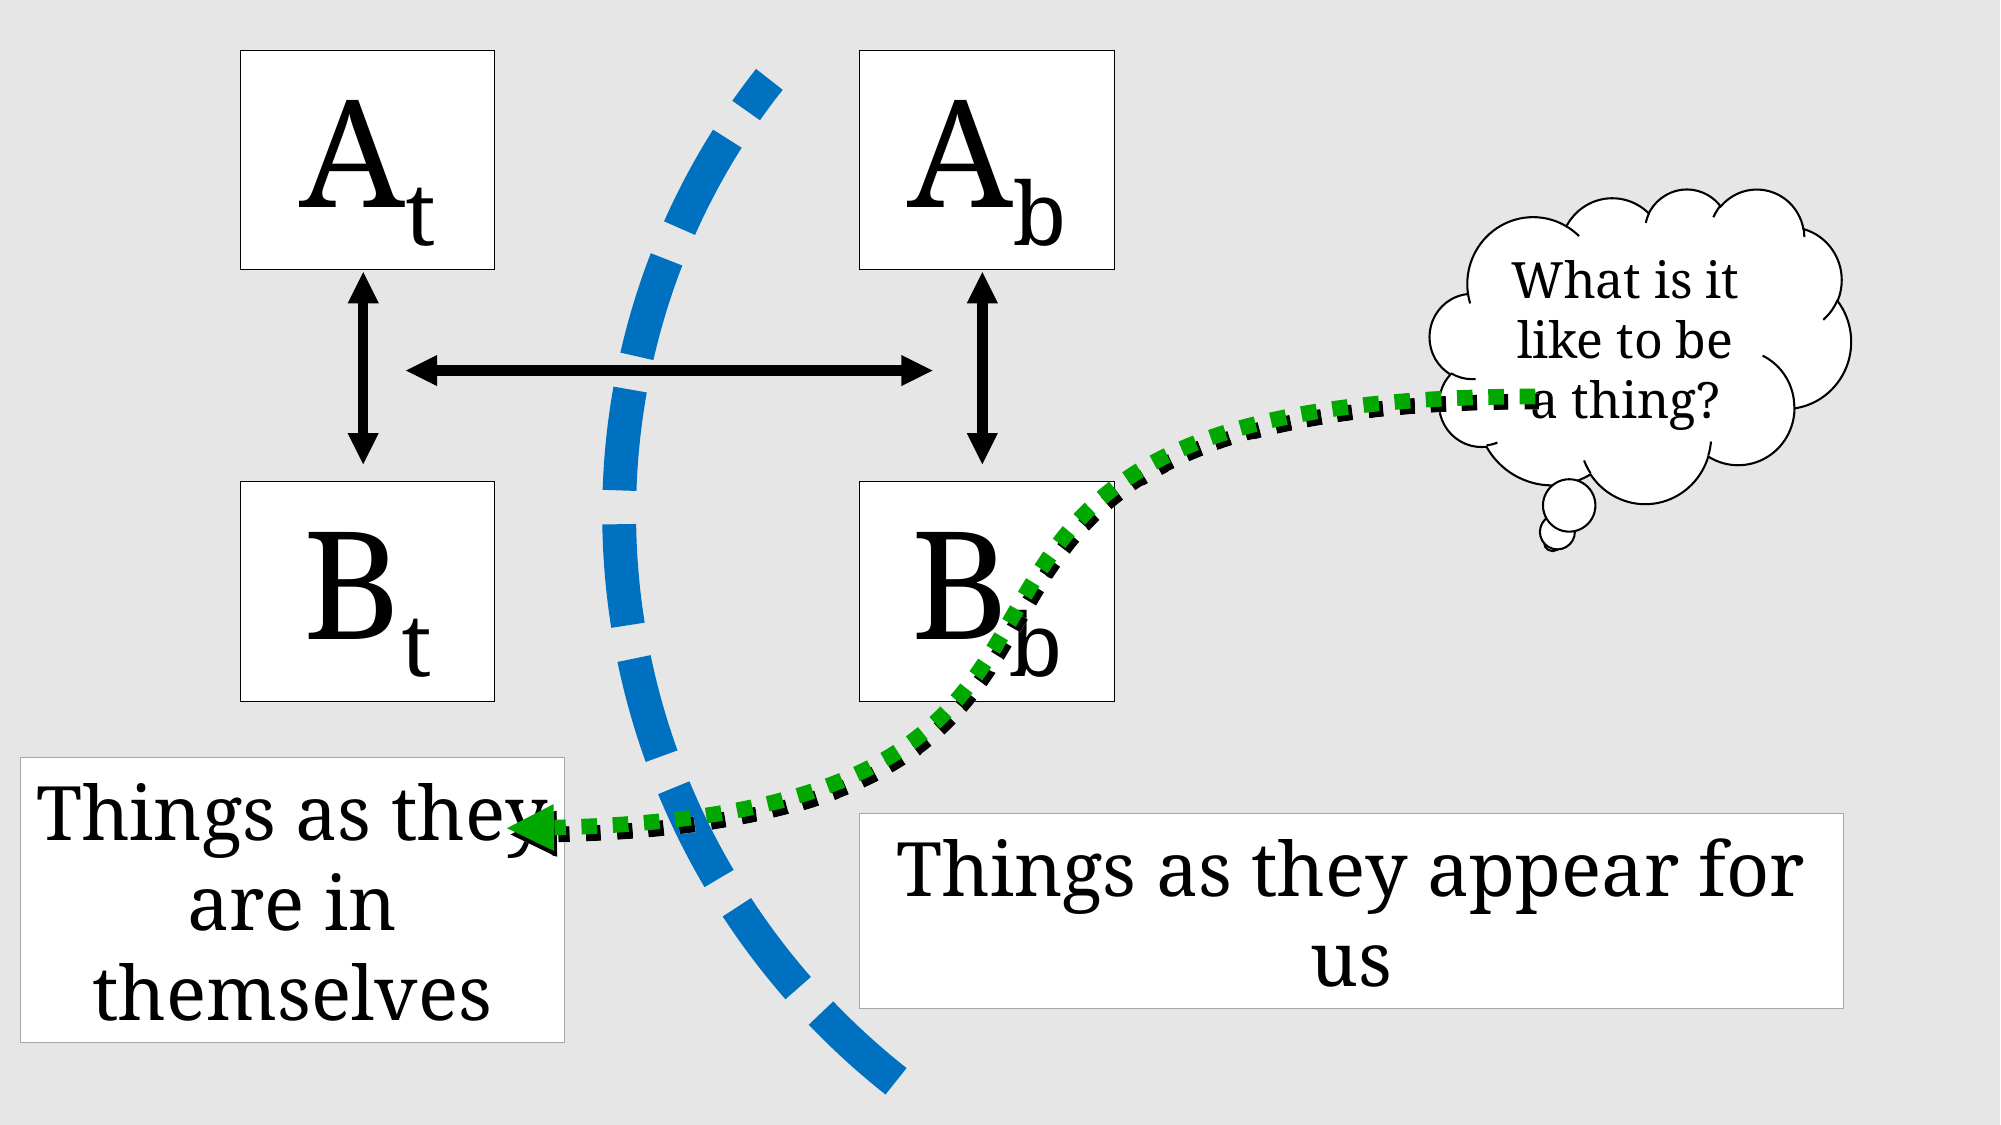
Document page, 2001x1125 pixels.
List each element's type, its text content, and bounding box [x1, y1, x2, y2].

text_box Things as they appear for us [954, 813, 1844, 1009]
text_box [628, 79, 1171, 396]
text_box Bt [240, 481, 495, 702]
text_box At [240, 50, 495, 270]
text_box Ab [859, 50, 1115, 270]
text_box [506, 396, 1536, 829]
text_box What is it like to be a thing? [1428, 188, 1853, 553]
text_box Things as they are in themselves [20, 757, 565, 1043]
text_box [694, 829, 1096, 1082]
